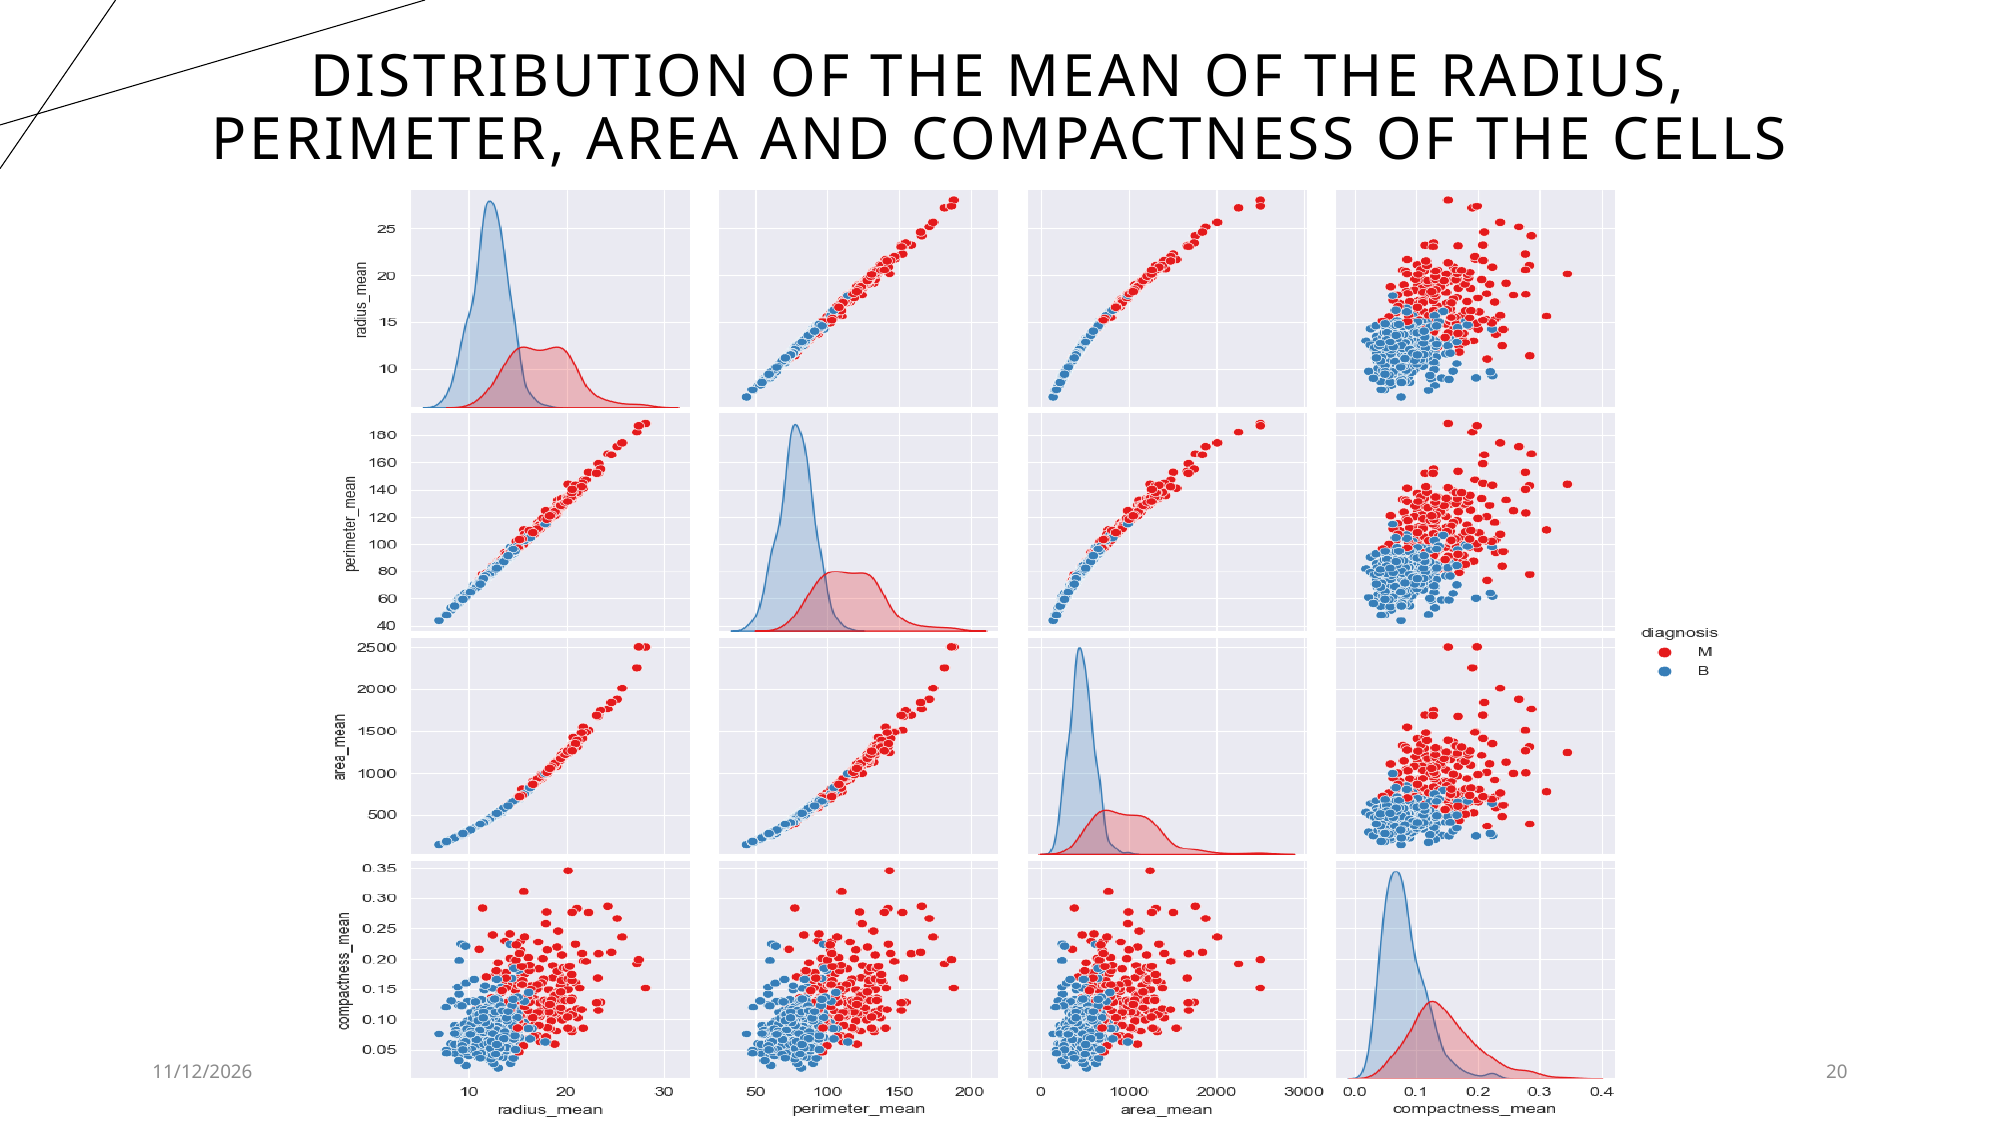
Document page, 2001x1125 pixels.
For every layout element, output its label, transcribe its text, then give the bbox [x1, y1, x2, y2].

slide_number 20 [1735, 1042, 1863, 1103]
picture [320, 180, 1735, 1125]
title DISTRIBUTION OF THE MEAN OF THE RADIUS, PERIMETER, AREA AND COMPACTNESS OF THE CELLS [137, 7, 1863, 211]
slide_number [137, 1042, 320, 1103]
